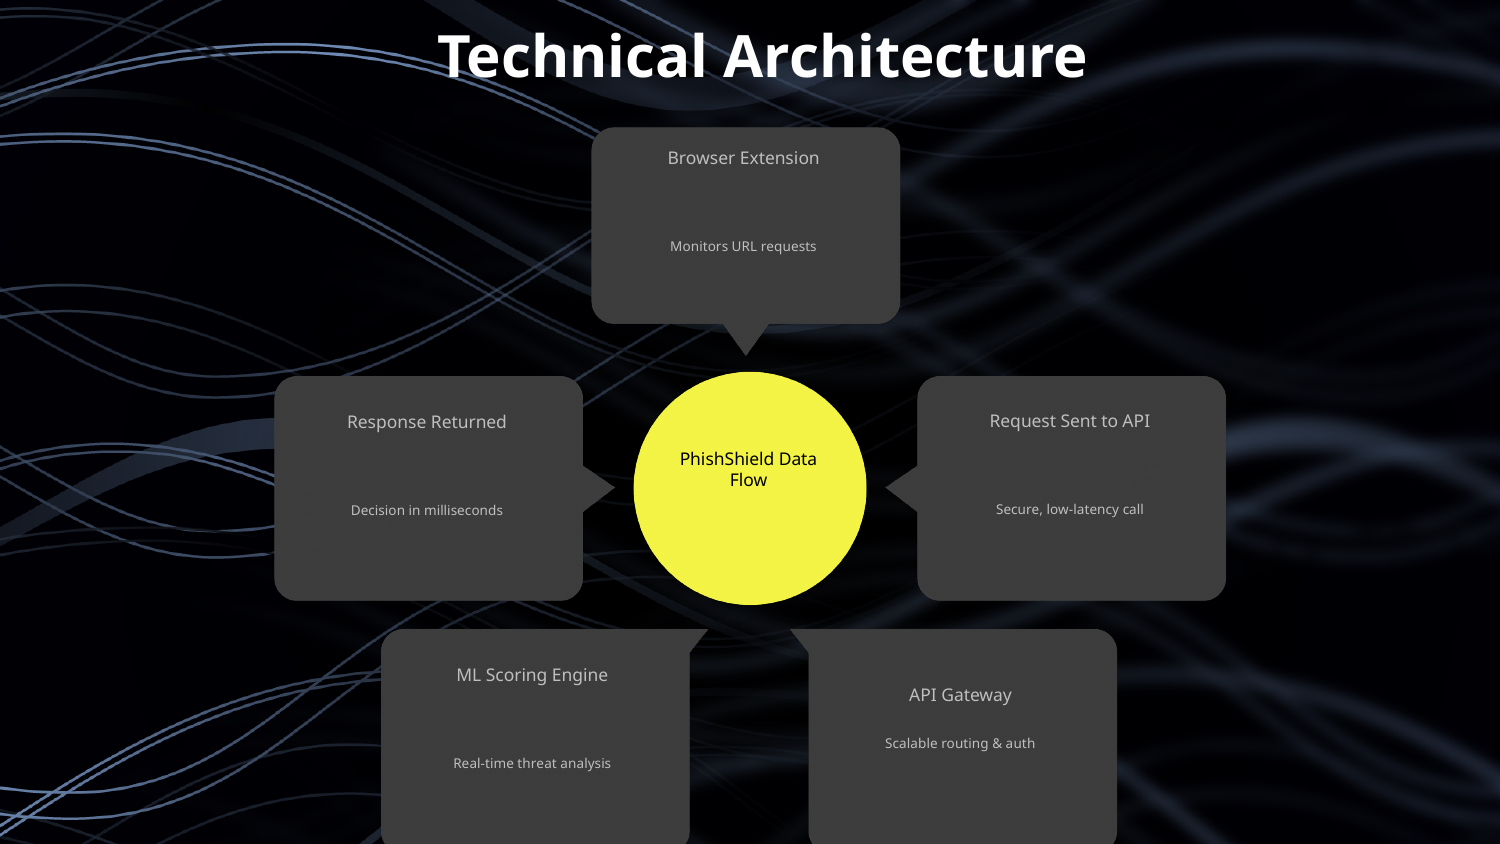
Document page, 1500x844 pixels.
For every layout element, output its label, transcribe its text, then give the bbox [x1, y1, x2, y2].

text_box Technical Architecture [437, 46, 1198, 108]
picture [0, 0, 1500, 844]
